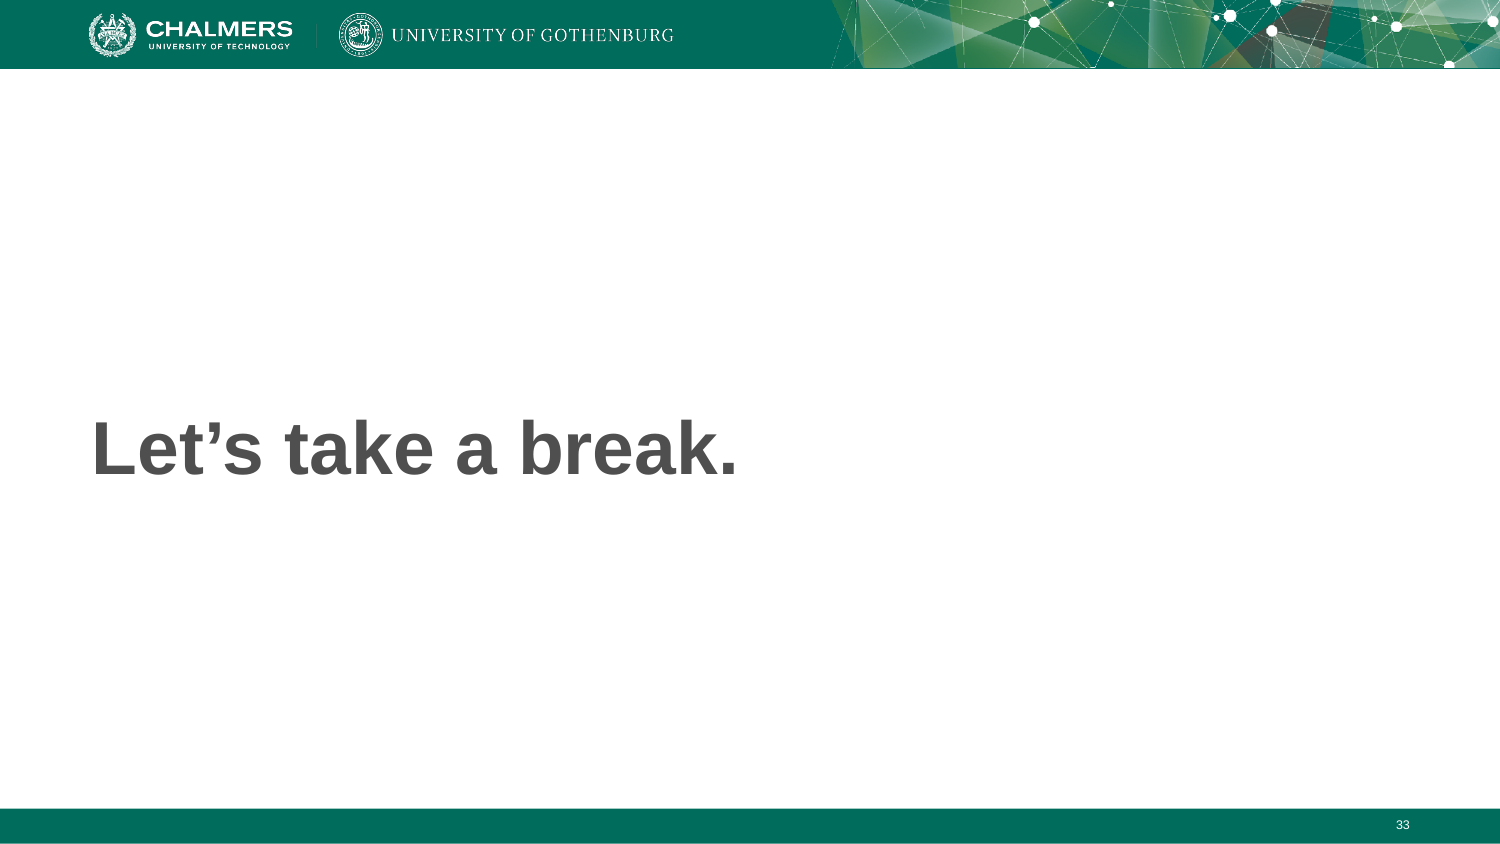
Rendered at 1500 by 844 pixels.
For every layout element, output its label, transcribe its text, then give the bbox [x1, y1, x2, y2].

slide_number ‹#› [1074, 809, 1425, 844]
title Let’s take a break. [76, 100, 1426, 789]
picture [64, 0, 696, 85]
picture [759, 0, 1500, 68]
